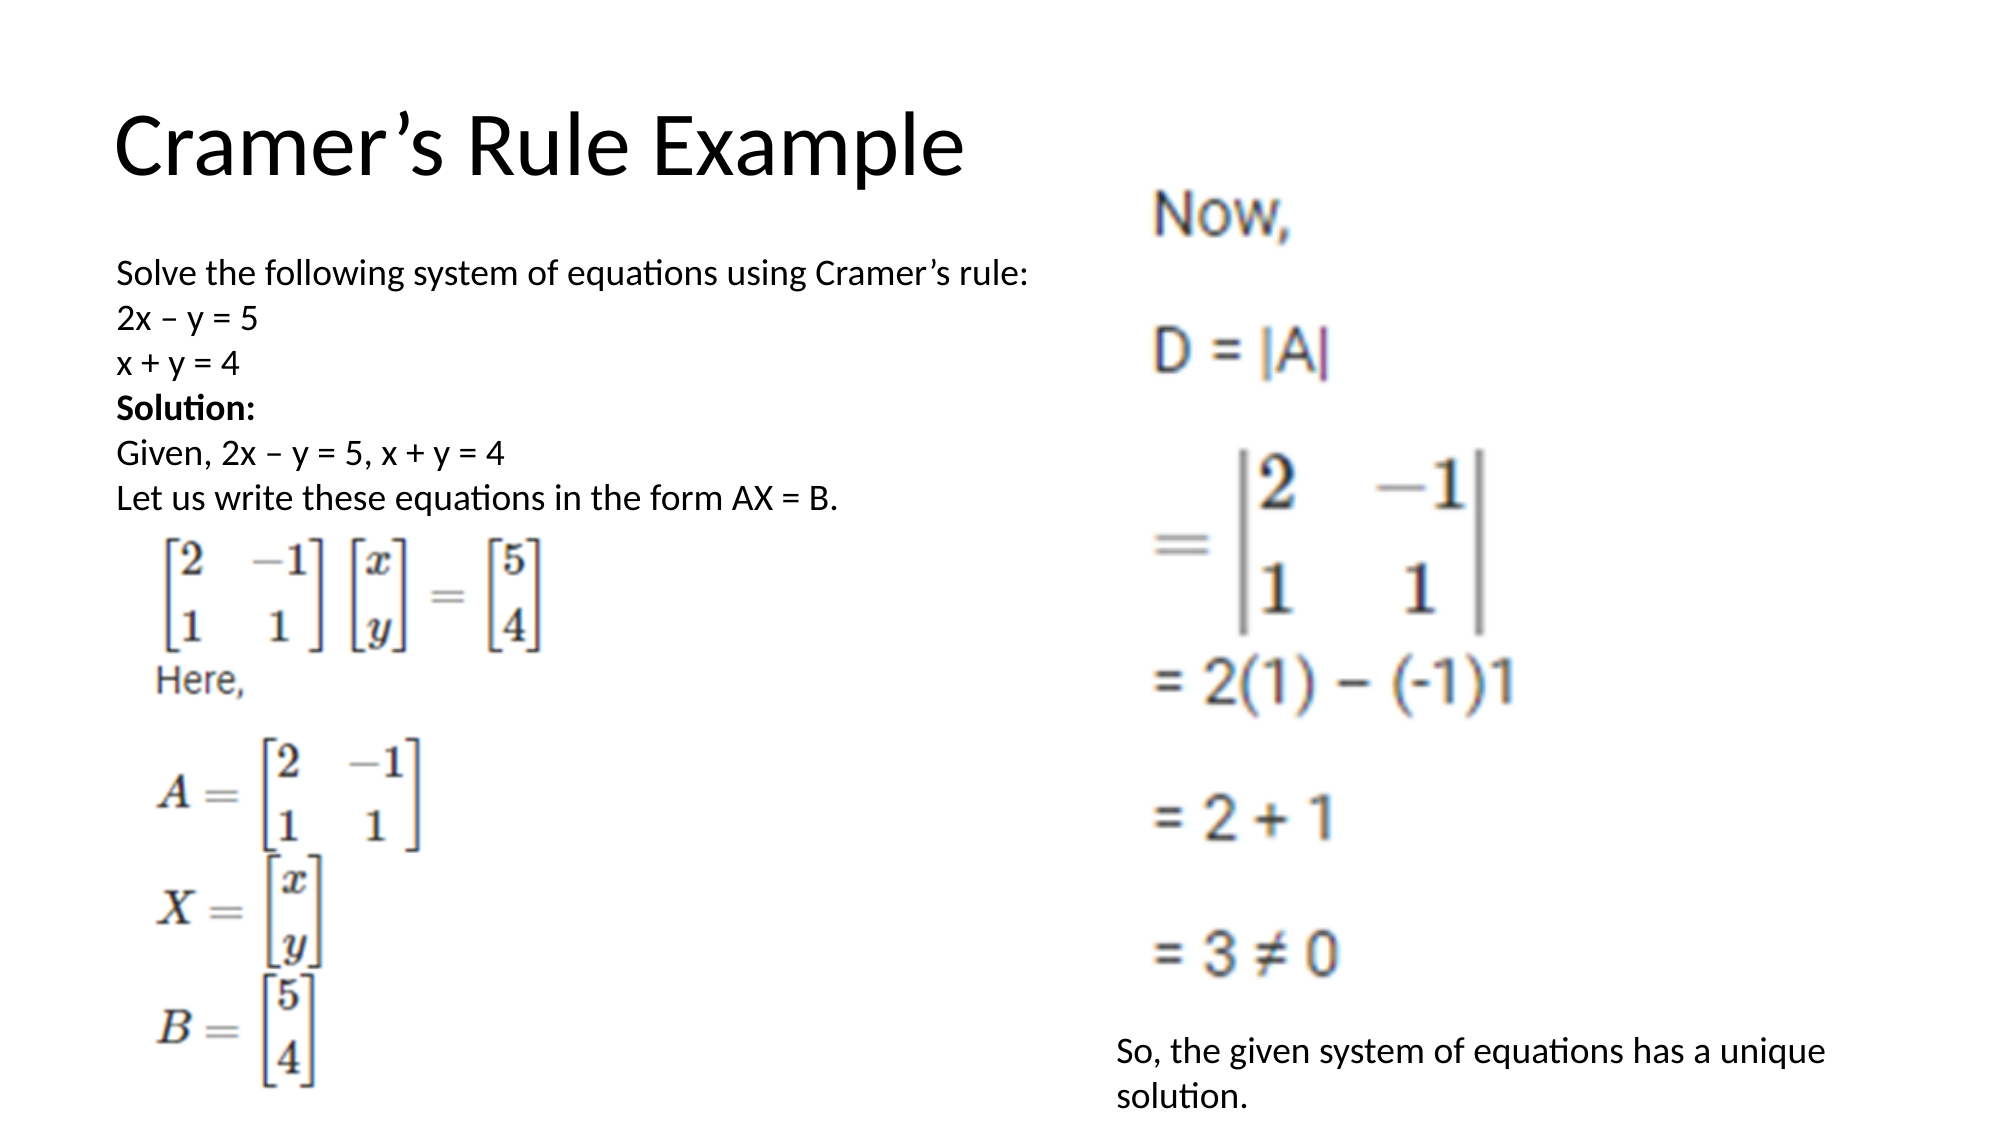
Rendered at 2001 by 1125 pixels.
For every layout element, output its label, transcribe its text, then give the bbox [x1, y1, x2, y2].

text_box Solve the following system of equations using Cramer’s rule: 2x – y = 5 x + y = 4 Solution: Given, 2x – y = 5, x + y = 4 Let us write these equations in the form AX = B. [101, 240, 1096, 616]
picture [127, 524, 552, 1096]
title Cramer’s Rule Example [99, 45, 1900, 233]
picture [1101, 179, 1676, 1034]
text_box So, the given system of equations has a unique solution. [1101, 1018, 1850, 1124]
